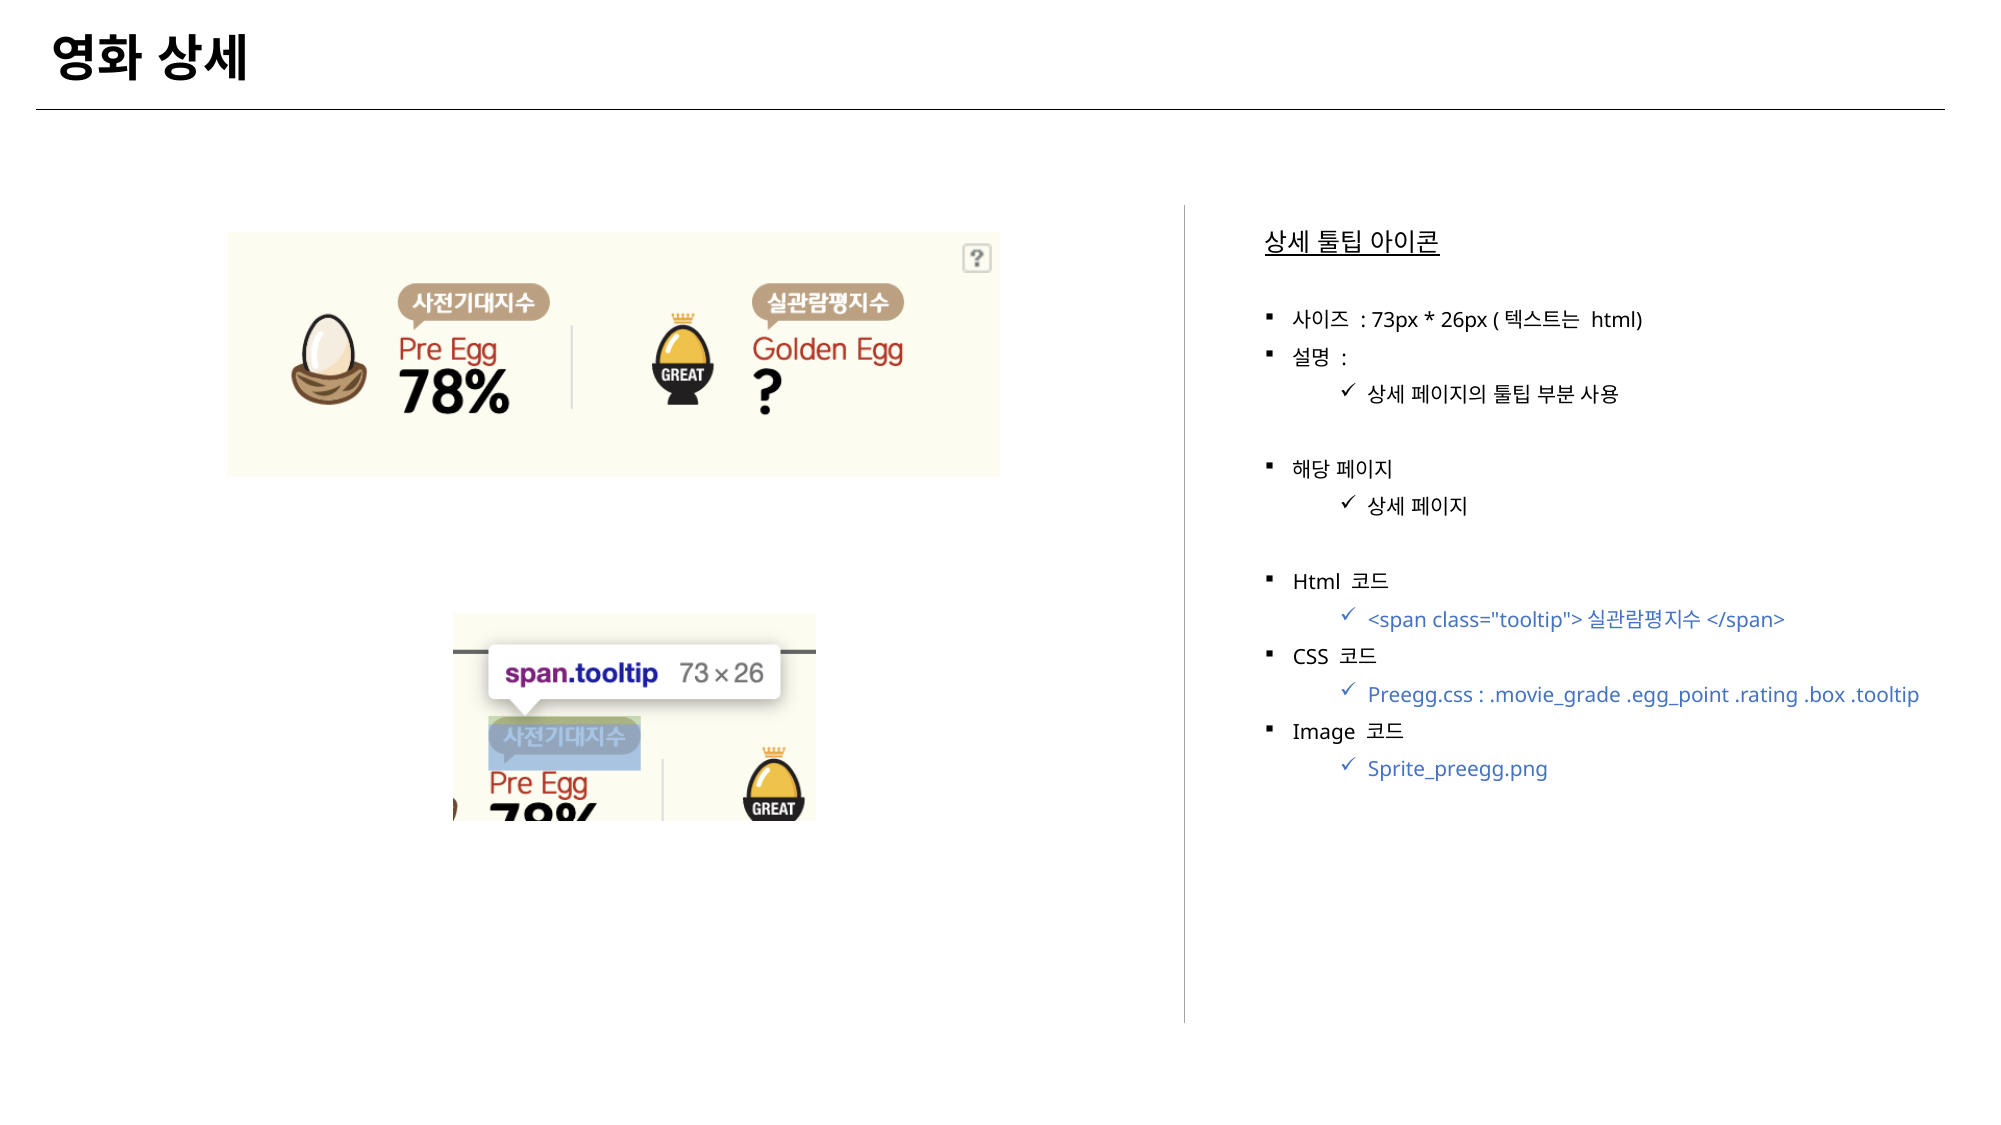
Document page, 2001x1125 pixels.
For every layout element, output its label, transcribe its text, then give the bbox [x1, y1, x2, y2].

picture [226, 232, 1000, 477]
text_box 상세 툴팁 아이콘 사이즈 : 73px * 26px (텍스트는 html) 설명 : 상세 페이지의 툴팁 부분 사용 해당 페이지 상세 페이지 Html 코드 <span class="tooltip">실관람평지수</span> CSS 코드 Preegg.css : .movie_grade .egg_point .rating .box .tooltip Image 코드 Sprite_preegg.png [1249, 204, 1946, 826]
text_box 영화 상세 [36, 18, 1512, 94]
picture [453, 613, 816, 821]
